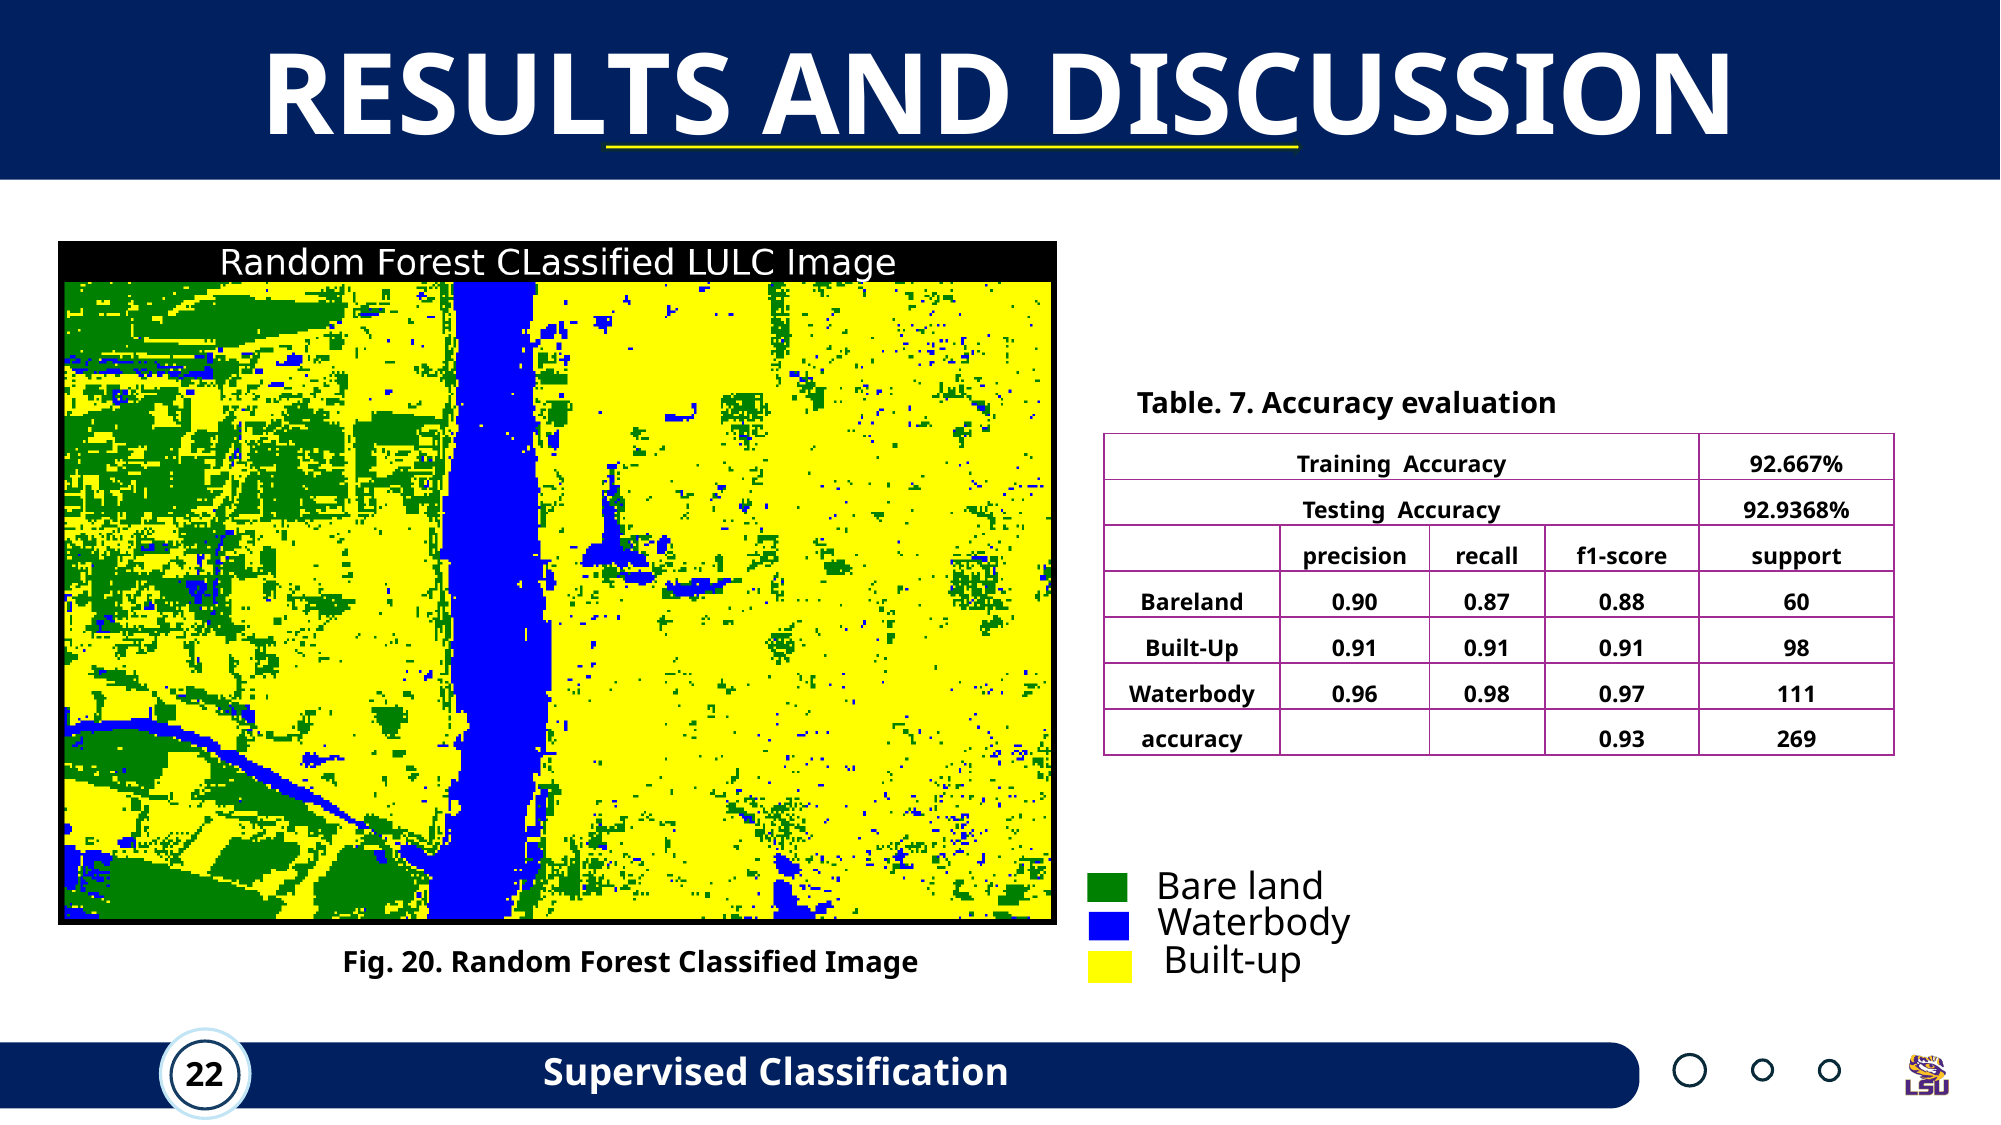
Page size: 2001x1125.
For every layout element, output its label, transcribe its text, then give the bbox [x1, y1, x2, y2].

table_cell 0.91 [1430, 618, 1544, 662]
table_cell 111 [1700, 664, 1893, 708]
text_box [1817, 1058, 1842, 1083]
text_box Table. 7. Accuracy evaluation [1122, 377, 1573, 428]
table_cell 269 [1700, 710, 1893, 754]
table_cell Bareland [1105, 572, 1279, 616]
table_header Training Accuracy [1105, 434, 1698, 479]
text_box [601, 137, 1304, 157]
table_cell [1105, 526, 1279, 570]
table_cell 98 [1700, 618, 1893, 662]
table_cell support [1700, 526, 1893, 570]
table_cell 0.88 [1546, 572, 1698, 616]
table_header 92.667% [1700, 434, 1893, 479]
table_cell Testing Accuracy [1105, 480, 1698, 524]
text_box [1672, 1052, 1708, 1088]
text_box [251, 1040, 1642, 1111]
table_cell 0.91 [1281, 618, 1429, 662]
table_cell Waterbody [1105, 664, 1279, 708]
table_cell recall [1430, 526, 1544, 570]
picture [57, 240, 1057, 926]
table_cell f1-score [1546, 526, 1698, 570]
table_cell 0.90 [1281, 572, 1429, 616]
text_box [0, 1040, 159, 1111]
table_cell 0.97 [1546, 664, 1698, 708]
text_box [1750, 1058, 1775, 1082]
table_cell [1281, 710, 1429, 754]
text_box RESULTS AND DISCUSSION [0, 0, 2000, 181]
table_cell 0.87 [1430, 572, 1544, 616]
table_cell 0.91 [1546, 618, 1698, 662]
table_cell 92.9368% [1700, 480, 1893, 524]
table_cell [1430, 710, 1544, 754]
subtitle [76, 232, 1942, 969]
table_cell 0.98 [1430, 664, 1544, 708]
table_cell precision [1281, 526, 1429, 570]
table_cell 0.96 [1281, 664, 1429, 708]
text_box Fig. 20. Random Forest Classified Image [327, 935, 935, 986]
table_cell 0.93 [1546, 710, 1698, 754]
table_cell Built-Up [1105, 618, 1279, 662]
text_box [1086, 854, 1408, 996]
table_cell accuracy [1105, 710, 1279, 754]
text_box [159, 1028, 251, 1119]
picture [1904, 1053, 1951, 1097]
table_cell 60 [1700, 572, 1893, 616]
text_box Supervised Classification [528, 1040, 1025, 1101]
